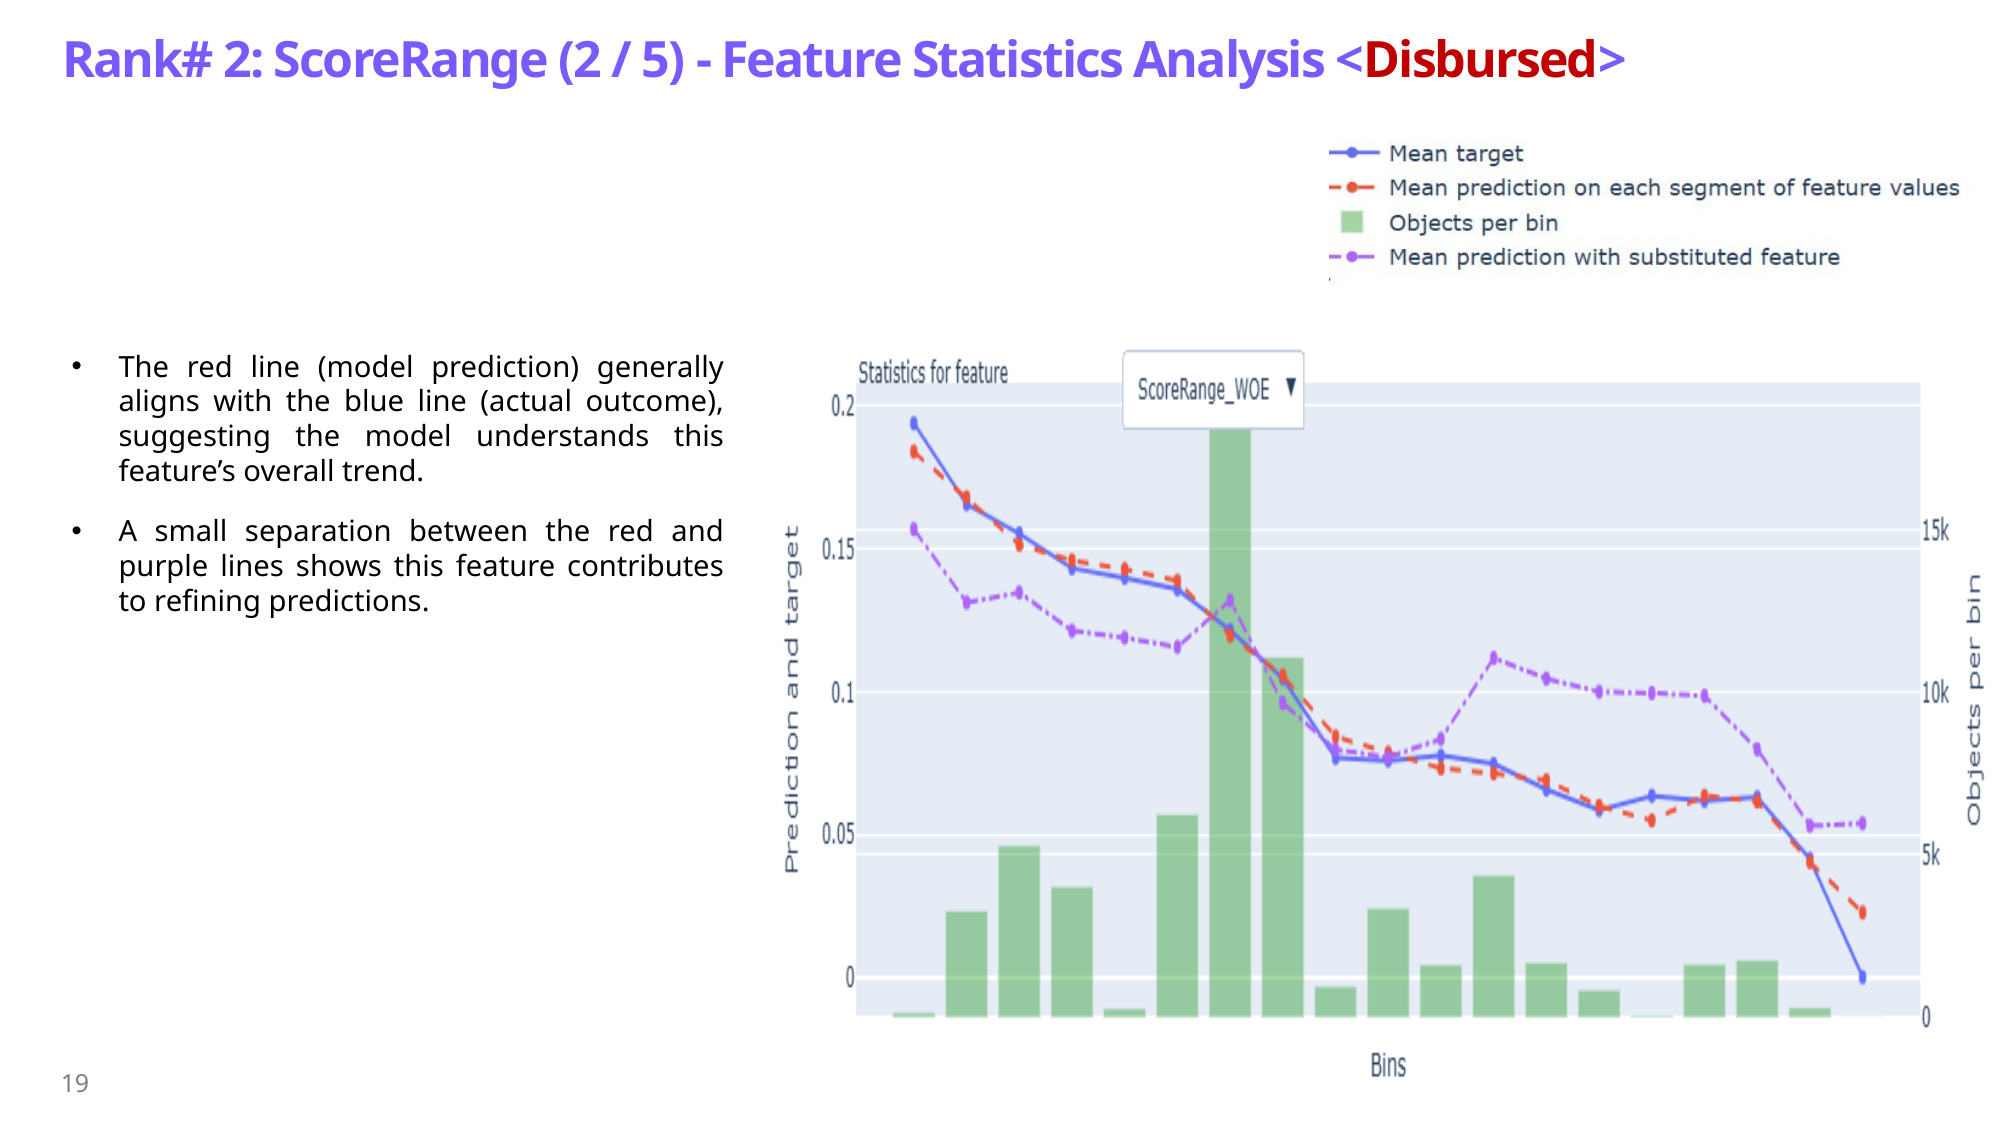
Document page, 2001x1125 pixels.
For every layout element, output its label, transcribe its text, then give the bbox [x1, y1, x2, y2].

text_box 19 [45, 1054, 496, 1115]
title Rank# 2: ScoreRange (2 / 5) - Feature Statistics Analysis <Disbursed>​ [47, 0, 1938, 85]
picture [776, 120, 1991, 1103]
text_box The red line (model prediction) generally aligns with the blue line (actual outcome), suggesting the model understands this feature’s overall trend. A small separation between the red and purple lines shows this feature contributes to refining predictions. [56, 320, 740, 646]
